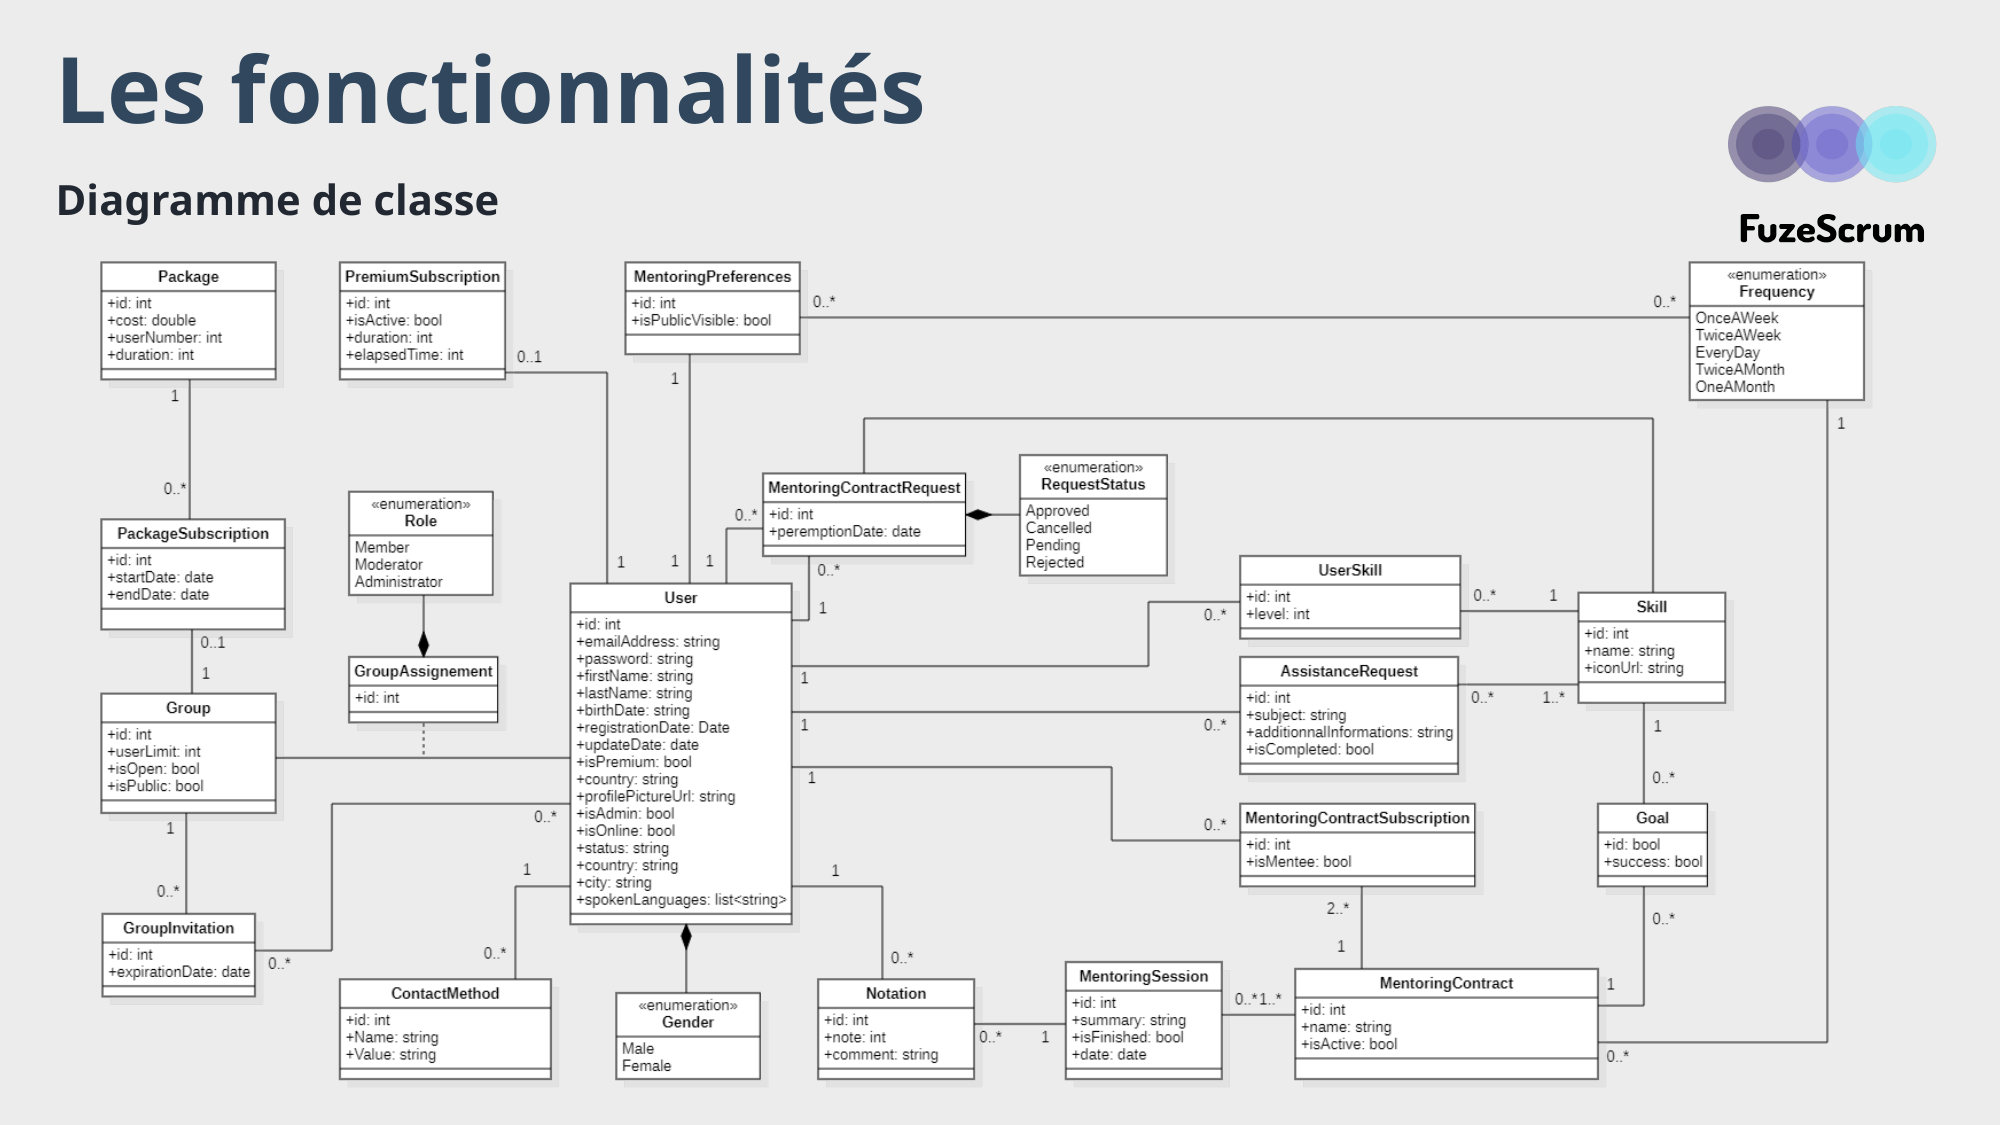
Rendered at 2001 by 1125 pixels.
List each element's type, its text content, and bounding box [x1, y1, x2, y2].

text_box Diagramme de classe [40, 158, 592, 219]
text_box Les fonctionnalités [40, 32, 1390, 159]
picture [90, 0, 2000, 1125]
